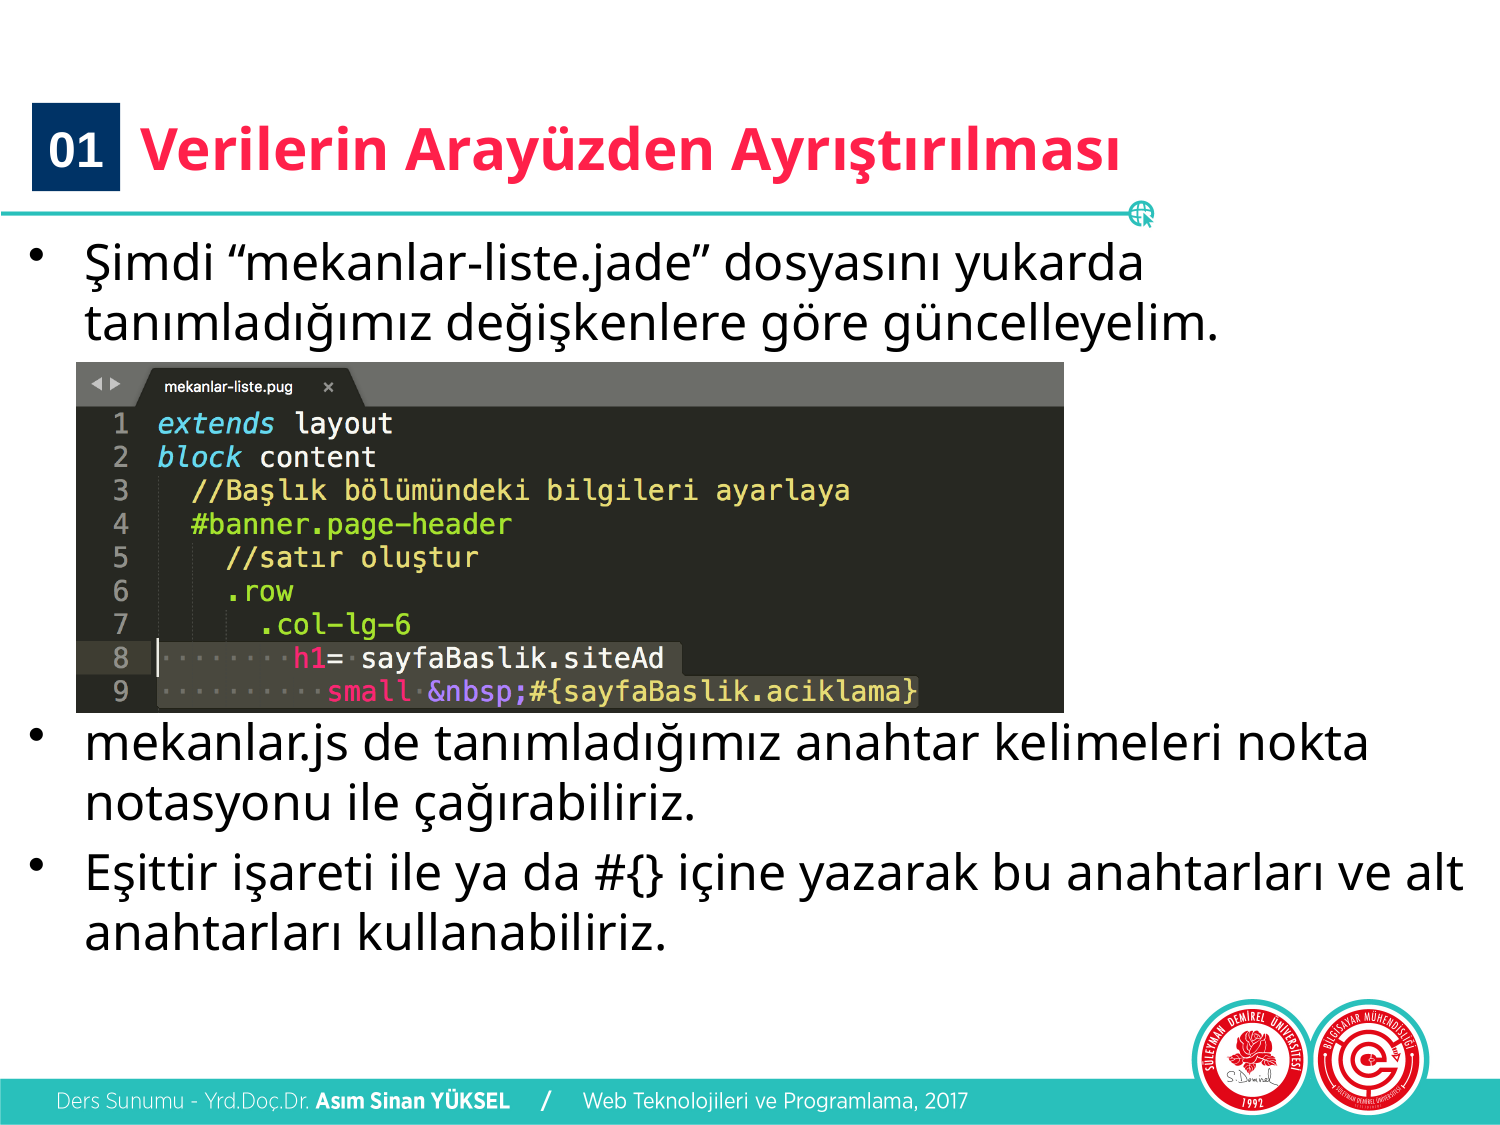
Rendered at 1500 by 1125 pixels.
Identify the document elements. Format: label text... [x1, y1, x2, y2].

text_box 01 [32, 102, 121, 192]
picture [0, 0, 1500, 1125]
list Şimdi “mekanlar-liste.jade” dosyasını yukarda tanımladığımız değişkenlere göre güncelleyelim. mekanlar.js de tanımladığımız anahtar kelimeleri nokta notasyonu ile çağırabiliriz. Eşittir işareti ile ya da #{} içine yazarak bu anahtarları ve alt anahtarları kullanabiliriz. [13, 222, 1488, 1073]
title Verilerin Arayüzden Ayrıştırılması [125, 33, 1313, 190]
